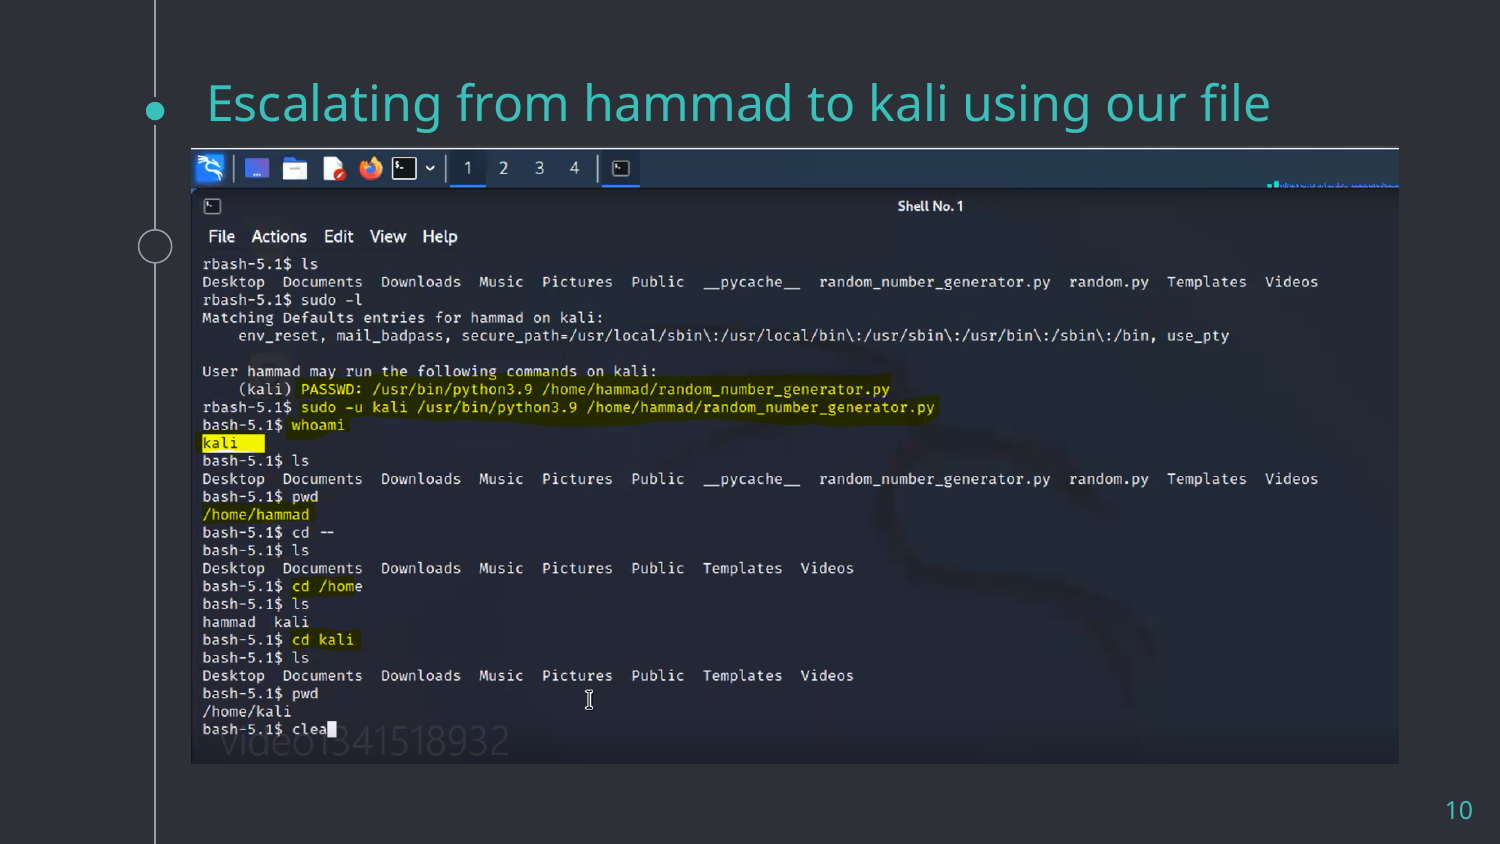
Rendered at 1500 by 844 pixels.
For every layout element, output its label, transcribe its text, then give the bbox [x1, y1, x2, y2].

slide_number 10 [1398, 779, 1489, 832]
title Escalating from hammad to kali using our file [191, 90, 1317, 145]
picture [190, 146, 1399, 764]
